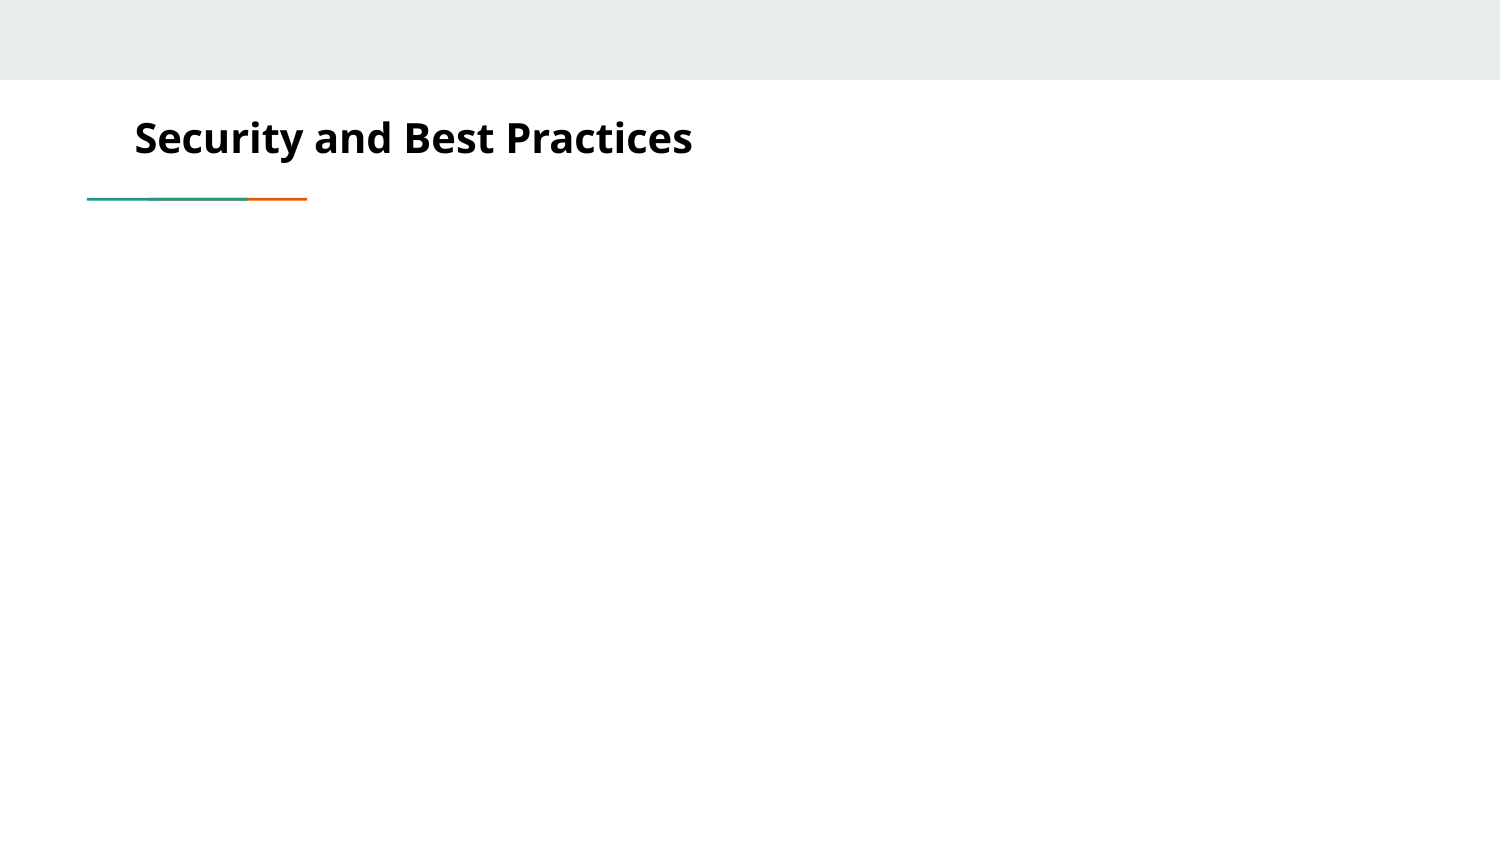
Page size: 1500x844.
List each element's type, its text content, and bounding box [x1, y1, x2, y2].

title Security and Best Practices [119, 89, 1381, 178]
